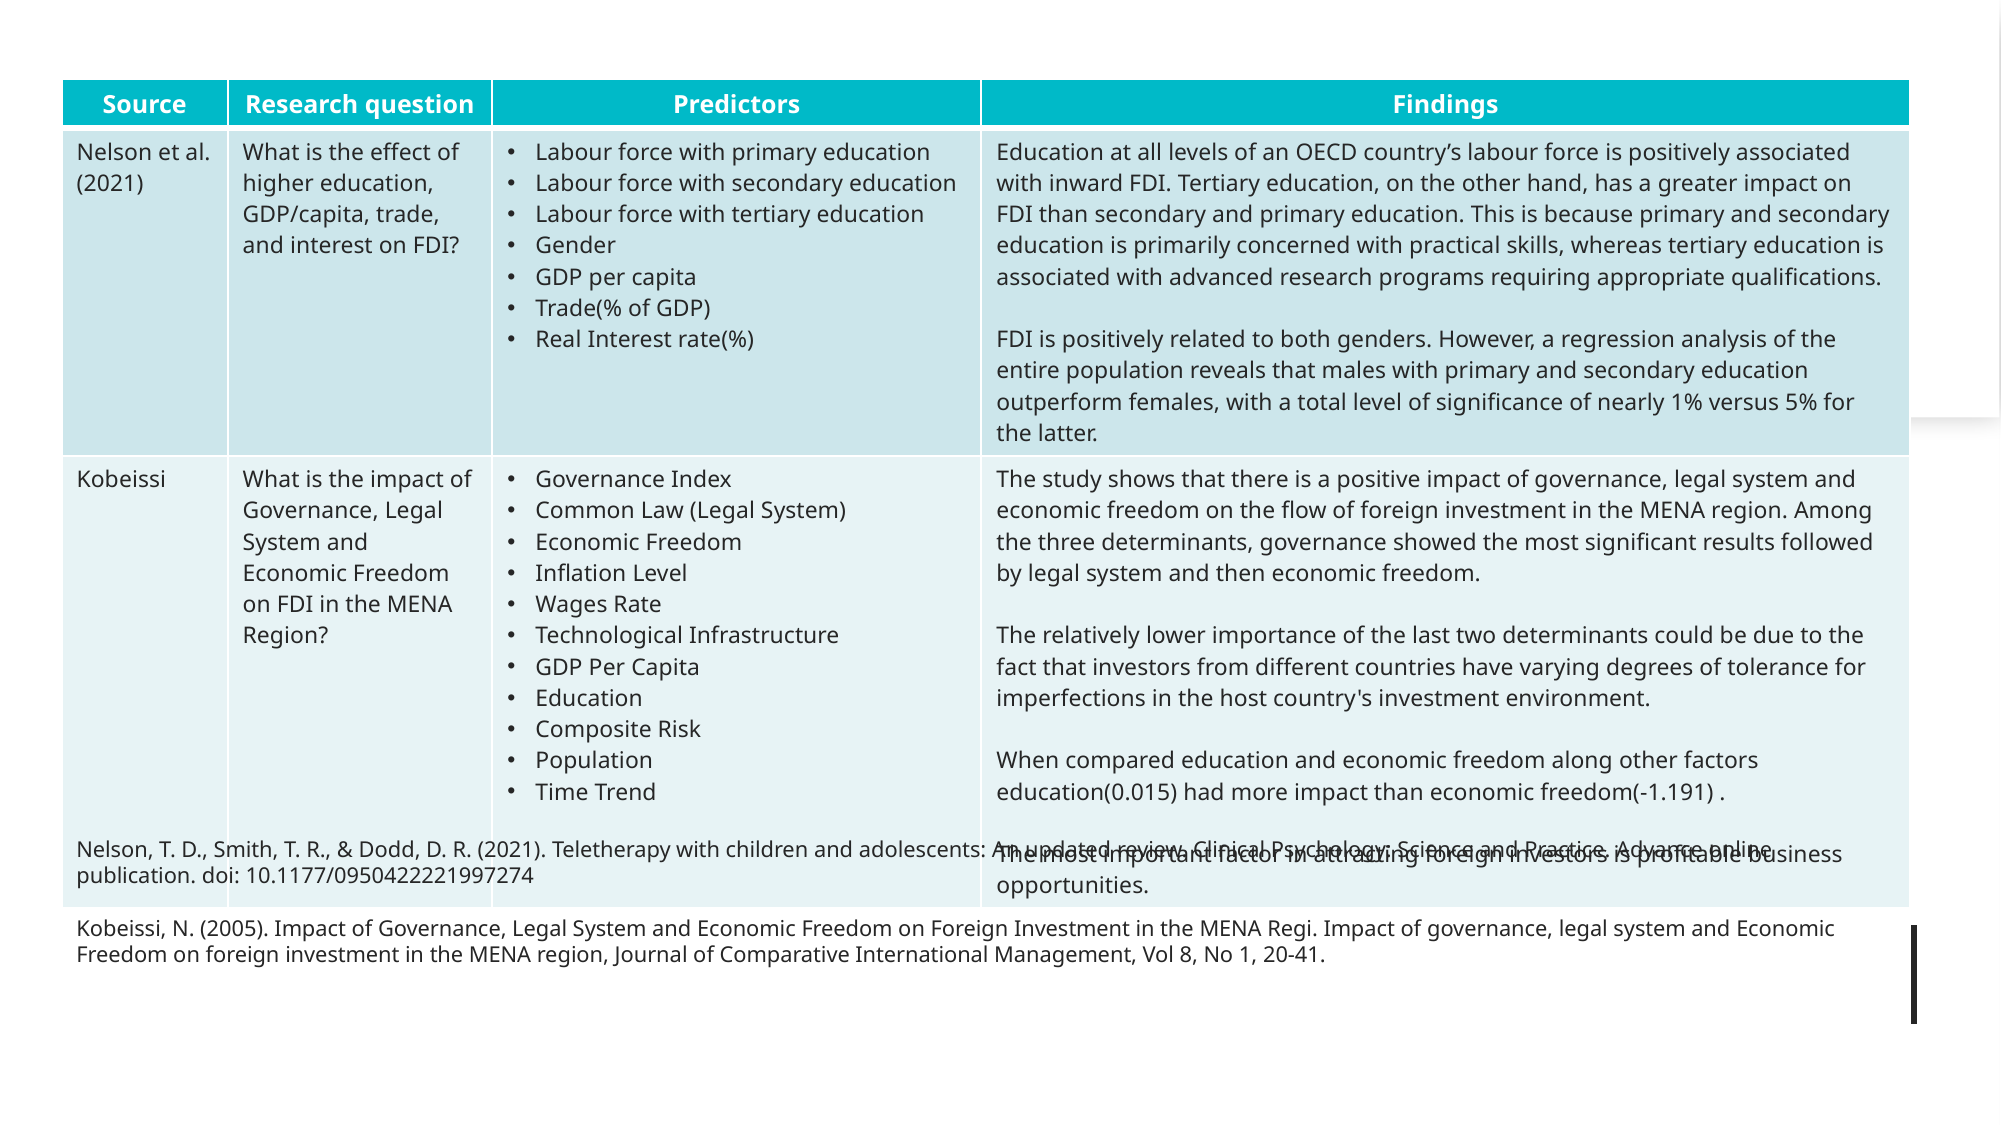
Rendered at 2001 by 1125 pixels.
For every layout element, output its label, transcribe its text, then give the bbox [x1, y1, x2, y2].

table_cell Governance Index Common Law (Legal System) Economic Freedom Inflation Level Wages Rate Technological Infrastructure GDP Per Capita Education Composite Risk Population Time Trend [493, 457, 980, 828]
table_header Source [63, 80, 227, 125]
table_cell Kobeissi [63, 457, 227, 828]
table_header Research question [229, 80, 491, 125]
table_cell Labour force with primary education Labour force with secondary education Labour force with tertiary education Gender GDP per capita Trade(% of GDP) Real Interest rate(%) [493, 131, 980, 455]
table_header Predictors [493, 80, 980, 125]
table_cell What is the impact of Governance, Legal System and Economic Freedom on FDI in the MENA Region? [229, 457, 491, 828]
table_cell Education at all levels of an OECD country’s labour force is positively associated with inward FDI. Tertiary education, on the other hand, has a greater impact on FDI than secondary and primary education. This is because primary and secondary education is primarily concerned with practical skills, whereas tertiary education is associated with advanced research programs requiring appropriate qualifications. ​ FDI is positively related to both genders. However, a regression analysis of the entire population reveals that males with primary and secondary education outperform females, with a total level of significance of nearly 1% versus 5% for the latter. [982, 131, 1909, 455]
table_header Findings [982, 80, 1909, 125]
table_cell Nelson et al. (2021) [63, 131, 227, 455]
table_cell The study shows that there is a positive impact of governance, legal system and economic freedom on the flow of foreign investment in the MENA region. Among the three determinants, governance showed the most significant results followed by legal system and then economic freedom. The relatively lower importance of the last two determinants could be due to the fact that investors from different countries have varying degrees of tolerance for imperfections in the host country's investment environment. When compared education and economic freedom along other factors education(0.015) had more impact than economic freedom(-1.191) . The most important factor in attracting foreign investors is profitable business opportunities. [982, 457, 1909, 907]
text_box Nelson, T. D., Smith, T. R., & Dodd, D. R. (2021). Teletherapy with children and adolescents: An updated review. Clinical Psychology: Science and Practice. Advance online publication. doi: 10.1177/0950422221997274 Kobeissi, N. (2005). Impact of Governance, Legal System and Economic Freedom on Foreign Investment in the MENA Regi. Impact of governance, legal system and Economic Freedom on foreign investment in the MENA region, Journal of Comparative International Management, Vol 8, No 1, 20-41. [61, 828, 1886, 975]
table_cell What is the effect of higher education, GDP/capita, trade, and interest on FDI? [229, 131, 491, 455]
